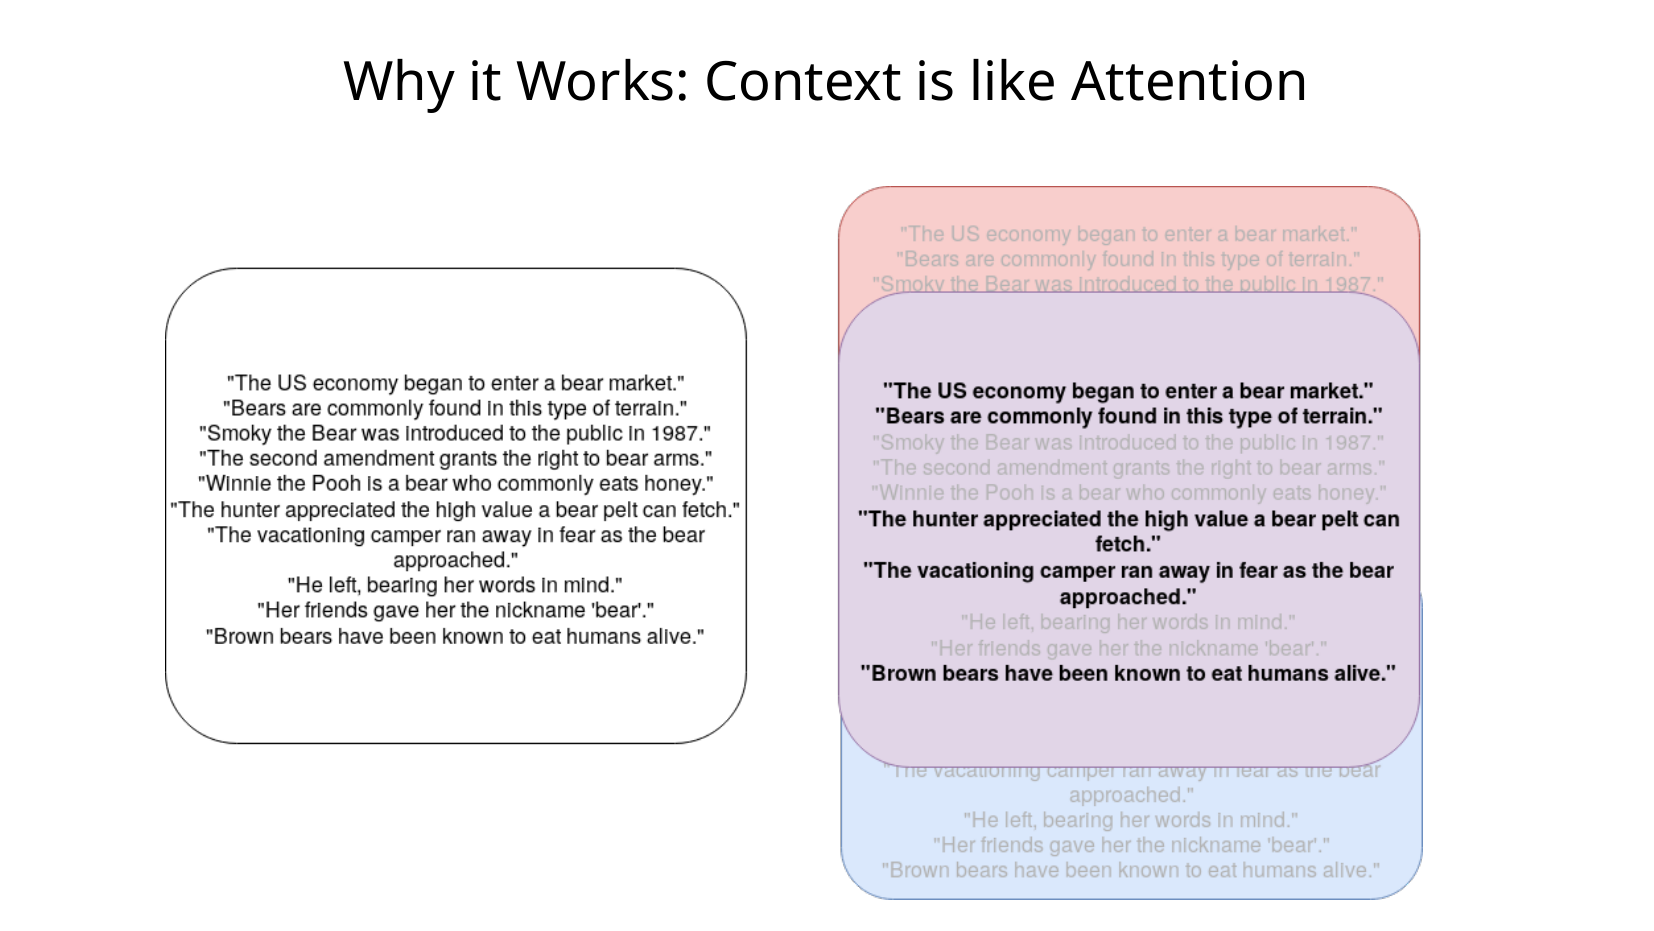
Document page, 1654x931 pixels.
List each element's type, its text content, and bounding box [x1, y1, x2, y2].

text_box Why it Works: Context is like Attention [82, 46, 1571, 112]
picture [164, 185, 1423, 901]
